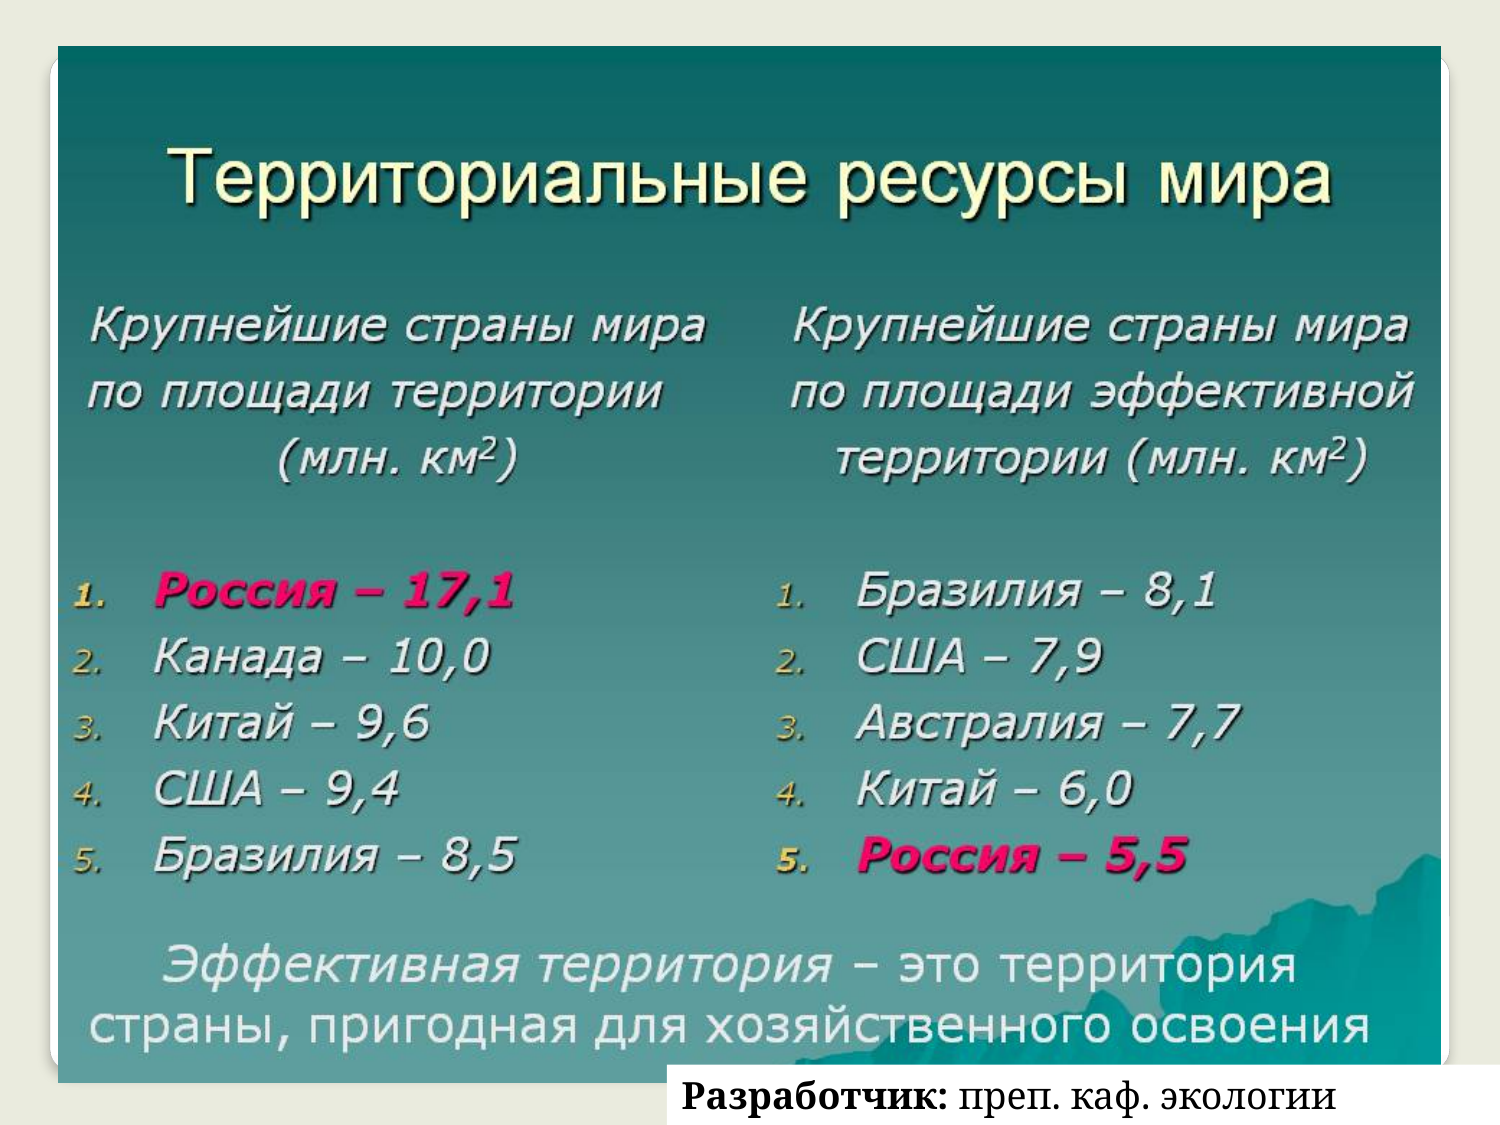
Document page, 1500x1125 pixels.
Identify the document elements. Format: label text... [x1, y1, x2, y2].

picture [58, 46, 1441, 1084]
text_box Разработчик: преп. каф. экологии Кирвель П.И. [666, 1064, 1500, 1125]
